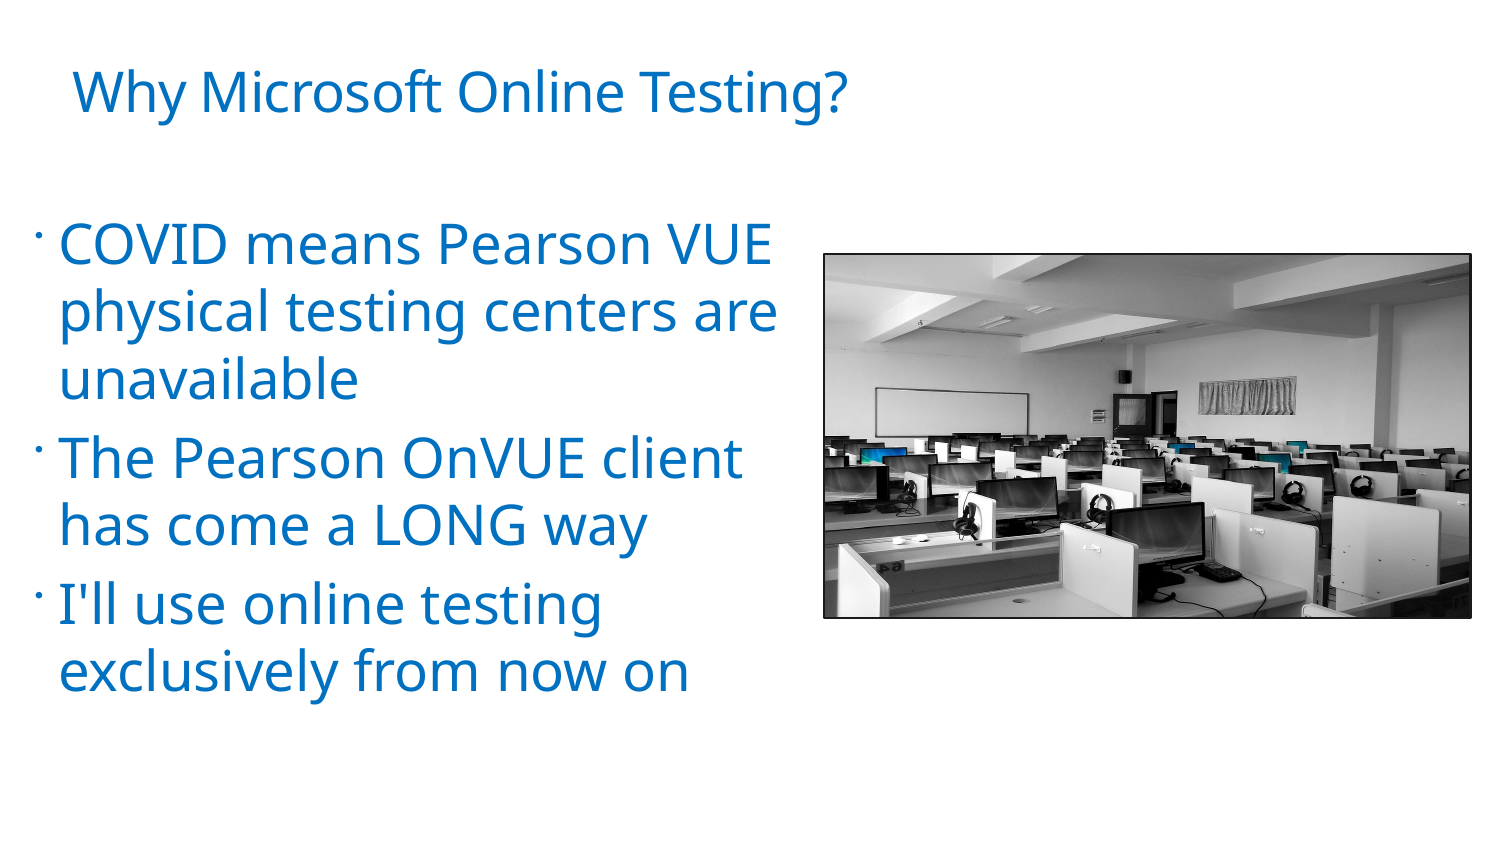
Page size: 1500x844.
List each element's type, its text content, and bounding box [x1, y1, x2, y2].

list COVID means Pearson VUE physical testing centers are unavailable The Pearson OnVUE client has come a LONG way I'll use online testing exclusively from now on [30, 207, 810, 755]
title Why Microsoft Online Testing? [72, 56, 1428, 125]
picture [824, 254, 1470, 618]
